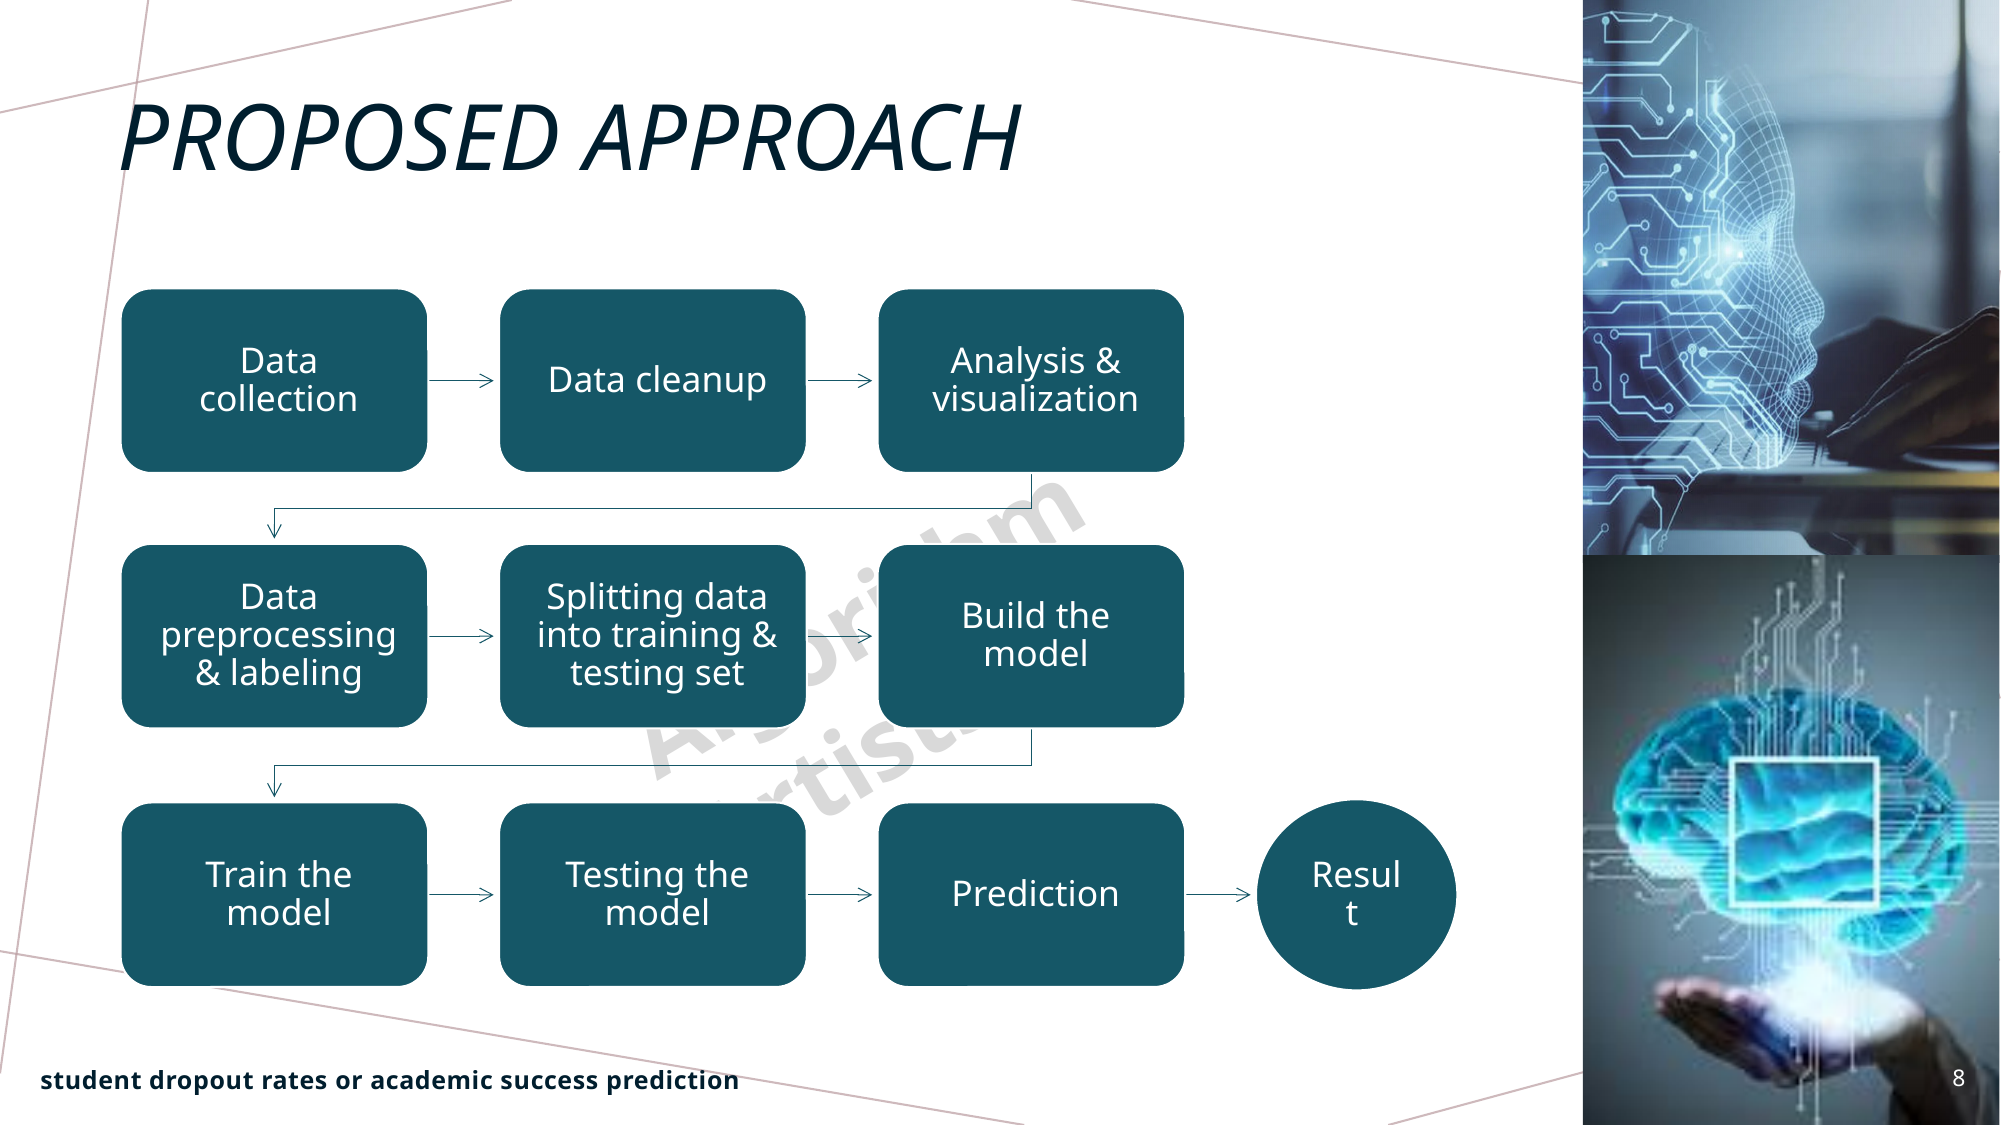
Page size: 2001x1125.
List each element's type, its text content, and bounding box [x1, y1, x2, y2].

footer student dropout rates or academic success prediction [25, 1049, 764, 1110]
picture [1582, 0, 2000, 1125]
title Proposed approach [101, 15, 1161, 267]
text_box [119, 229, 1458, 1050]
